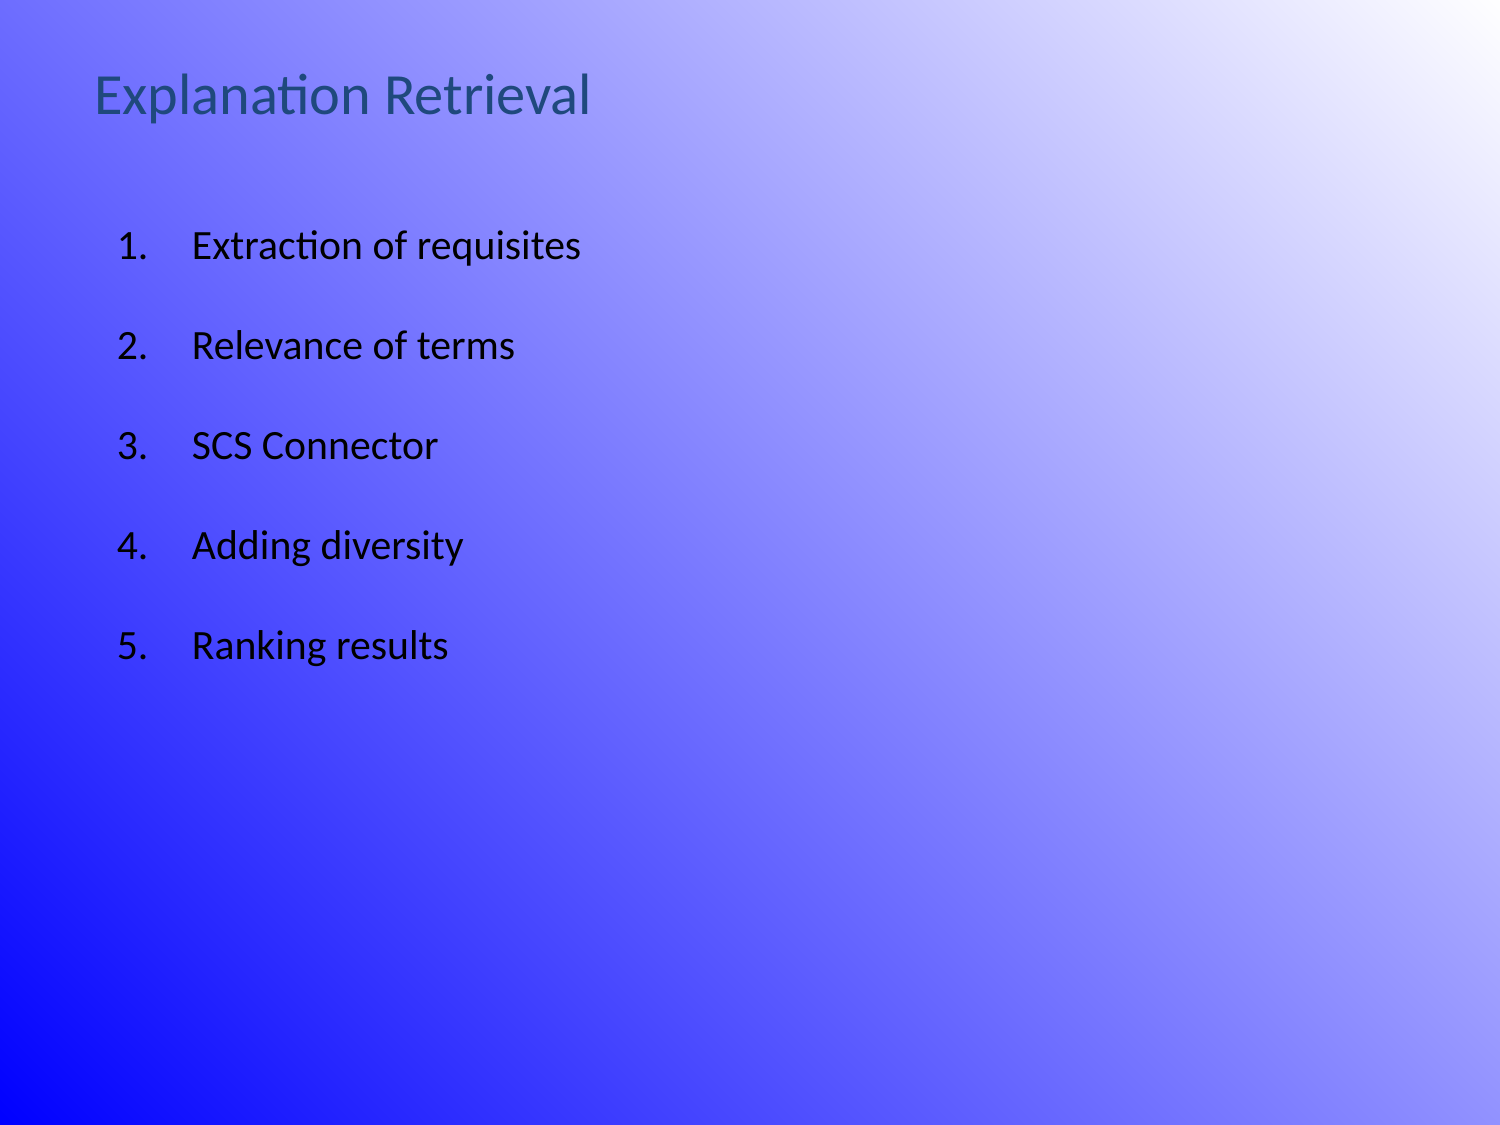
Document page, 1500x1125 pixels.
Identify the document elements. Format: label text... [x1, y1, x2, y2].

text_box Extraction of requisites Relevance of terms SCS Connector Adding diversity Ranking results [102, 210, 597, 726]
text_box Explanation Retrieval [79, 48, 608, 134]
